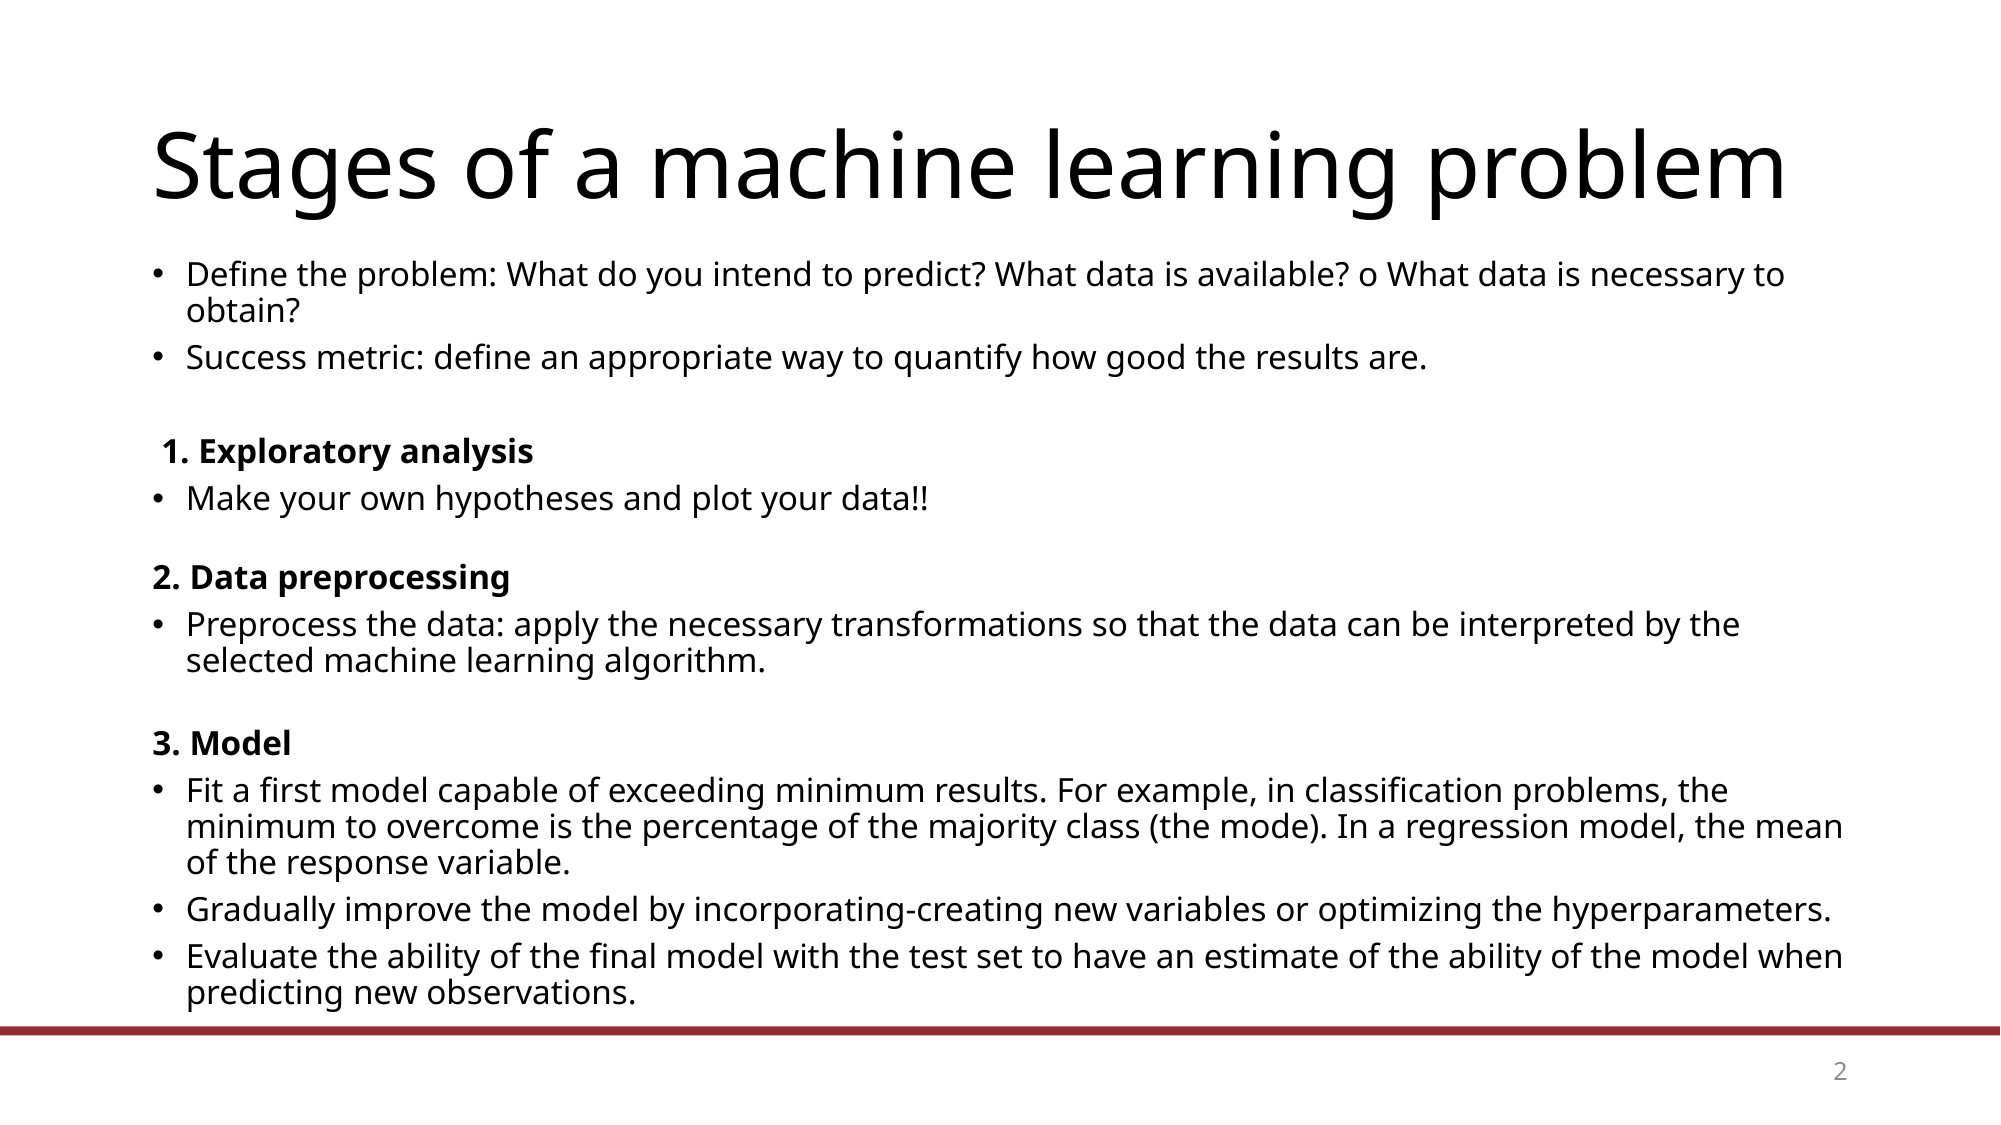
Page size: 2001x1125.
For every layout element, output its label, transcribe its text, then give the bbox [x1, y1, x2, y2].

list Define the problem: What do you intend to predict? What data is available? o What data is necessary to obtain? Success metric: define an appropriate way to quantify how good the results are. 1. Exploratory analysis Make your own hypotheses and plot your data!! 2. Data preprocessing Preprocess the data: apply the necessary transformations so that the data can be interpreted by the selected machine learning algorithm. 3. Model Fit a first model capable of exceeding minimum results. For example, in classification problems, the minimum to overcome is the percentage of the majority class (the mode). In a regression model, the mean of the response variable. Gradually improve the model by incorporating-creating new variables or optimizing the hyperparameters. Evaluate the ability of the final model with the test set to have an estimate of the ability of the model when predicting new observations. [137, 249, 1863, 1043]
title Stages of a machine learning problem [137, 59, 1863, 249]
slide_number 2 [1412, 1042, 1863, 1103]
